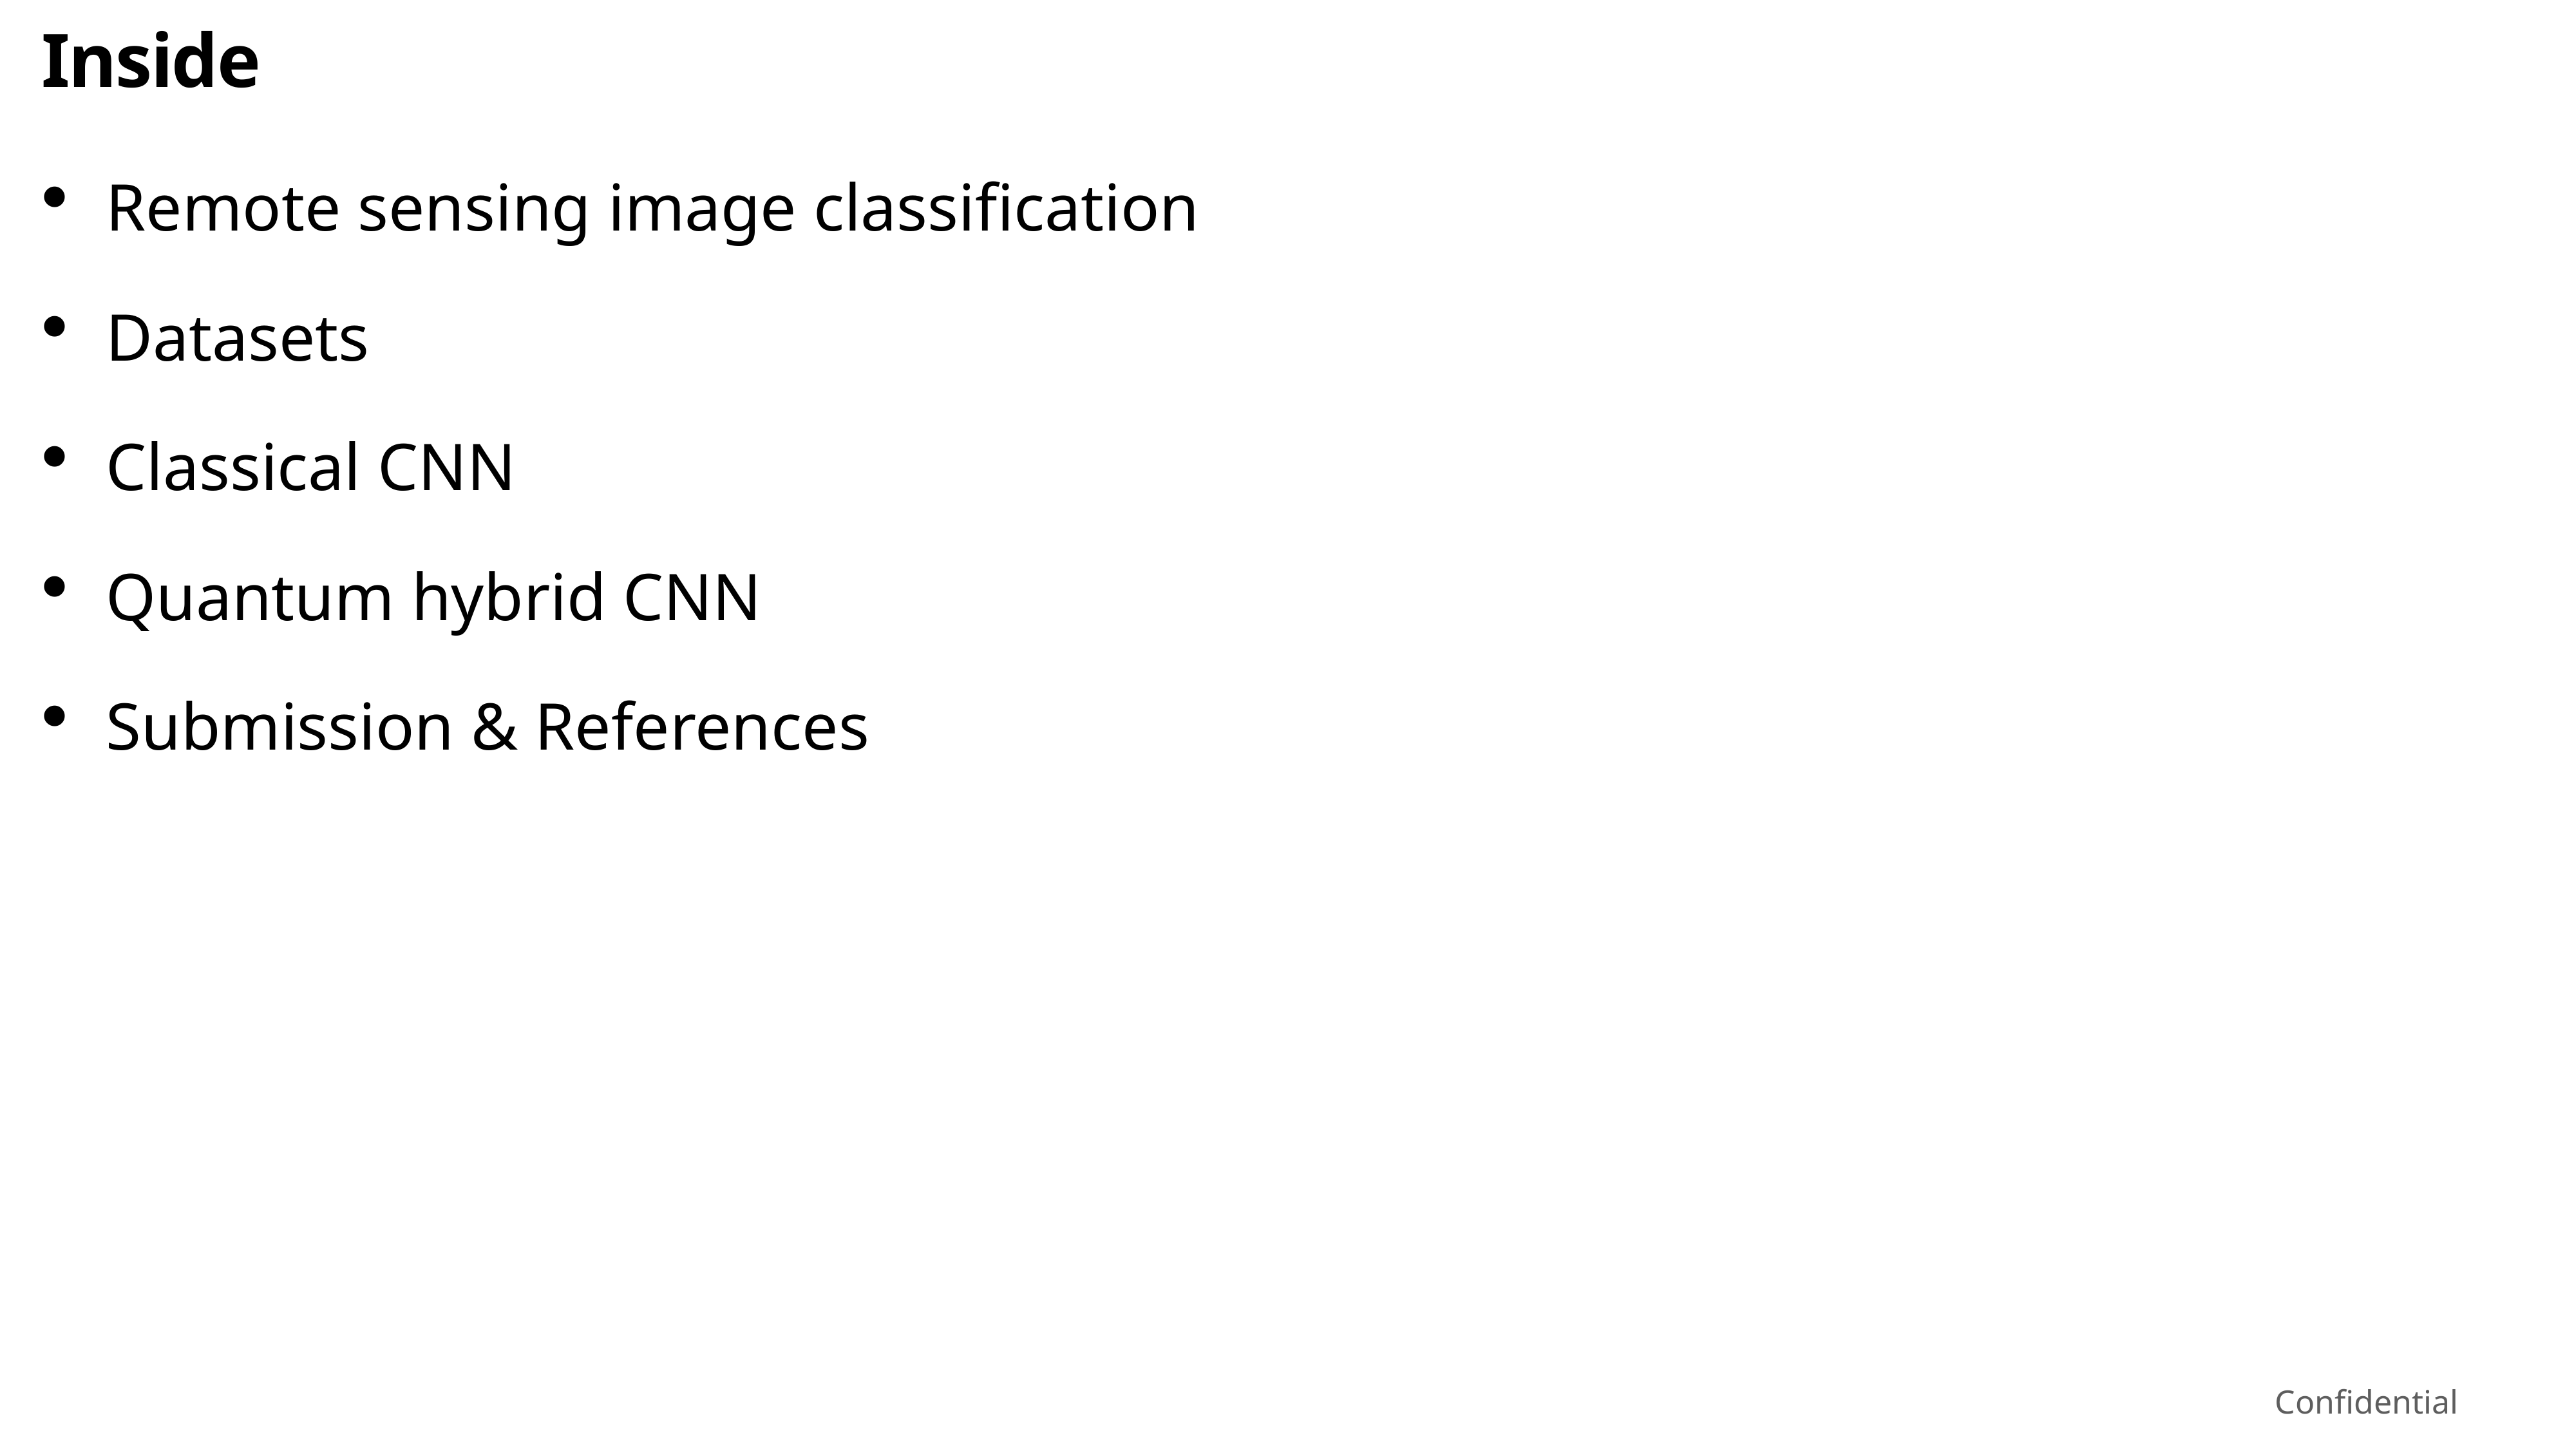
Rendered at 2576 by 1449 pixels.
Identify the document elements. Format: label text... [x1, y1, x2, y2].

title Inside [35, 25, 2358, 169]
list Remote sensing image classification Datasets Classical CNN Quantum hybrid CNN Submission & References [35, 169, 2358, 1043]
